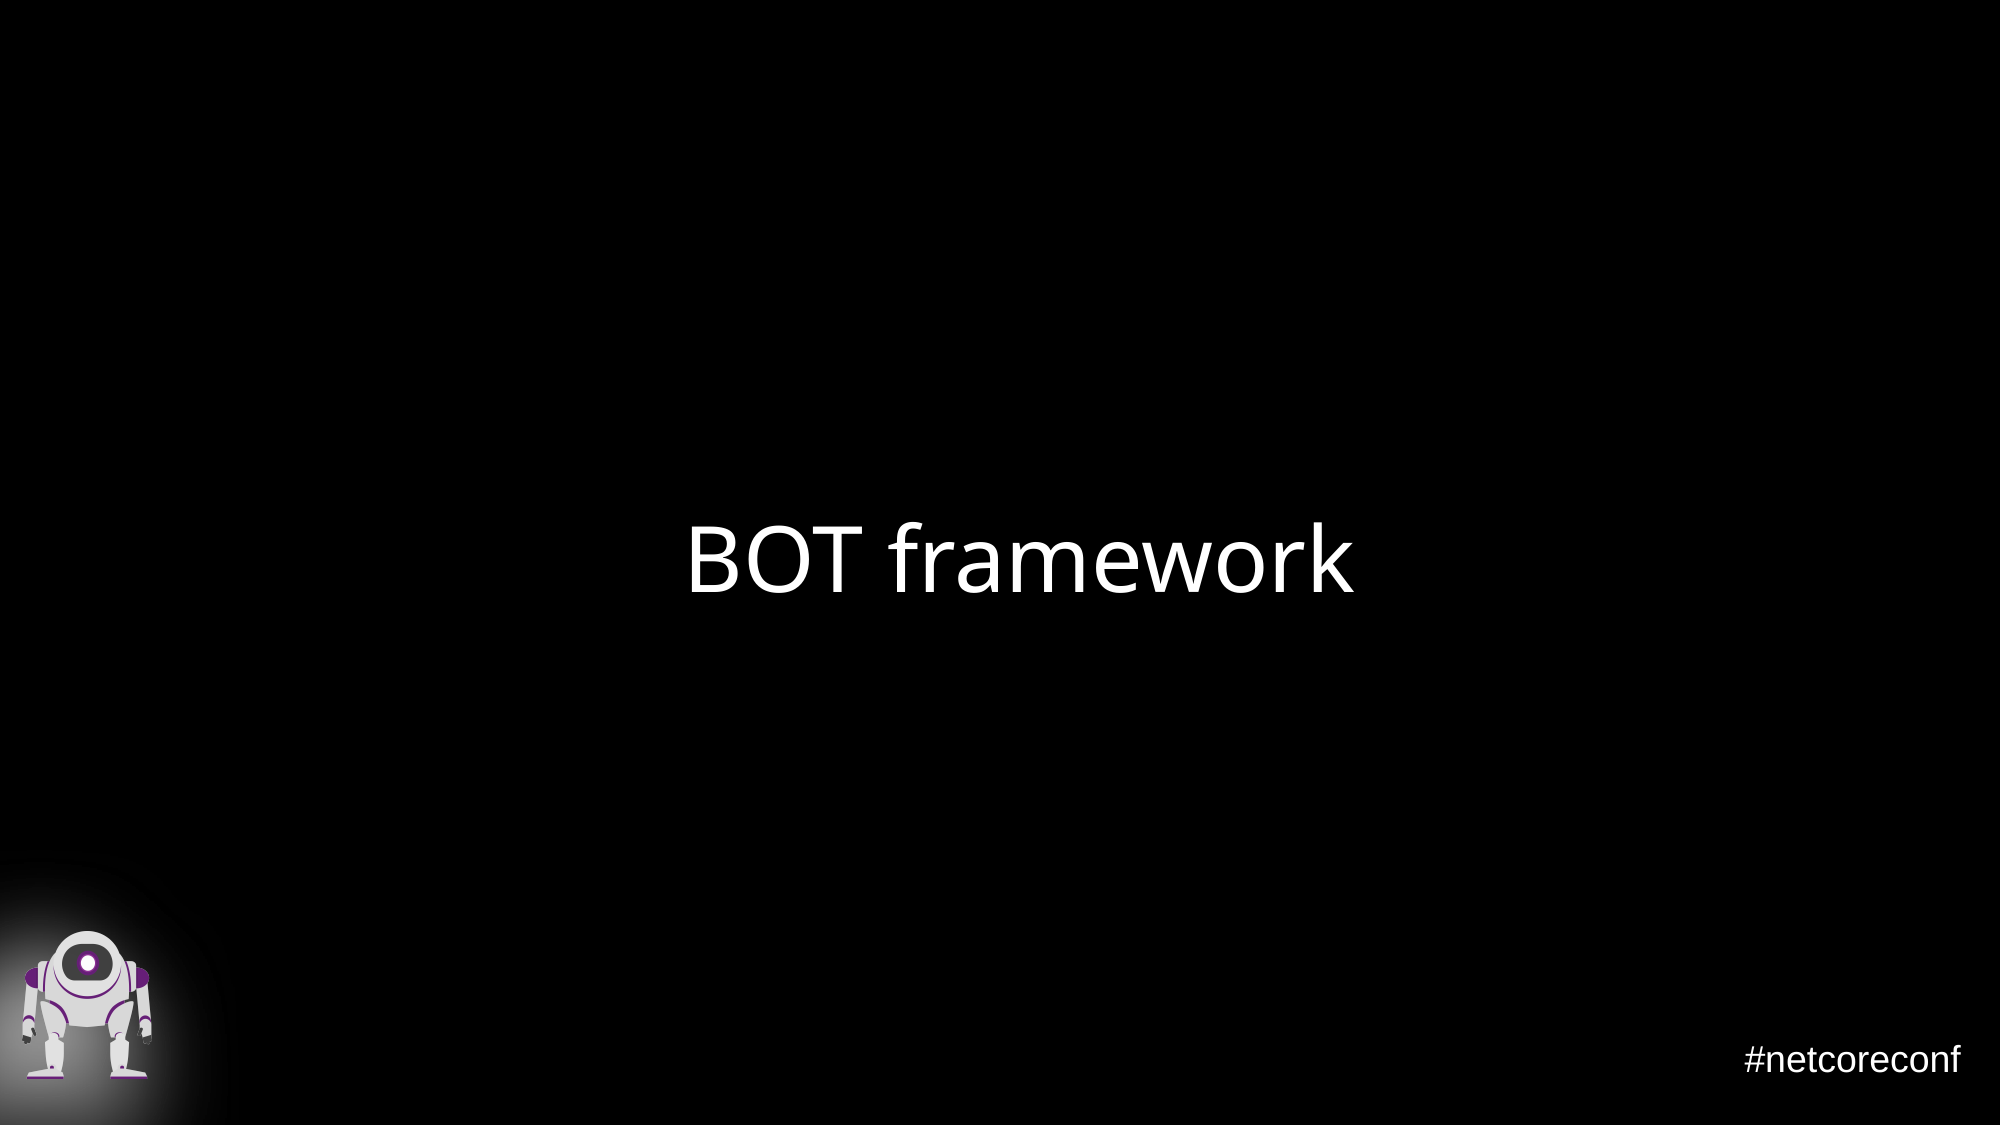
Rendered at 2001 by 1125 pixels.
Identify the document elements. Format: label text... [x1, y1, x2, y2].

picture [22, 931, 152, 1079]
title BOT framework [189, 442, 1852, 683]
